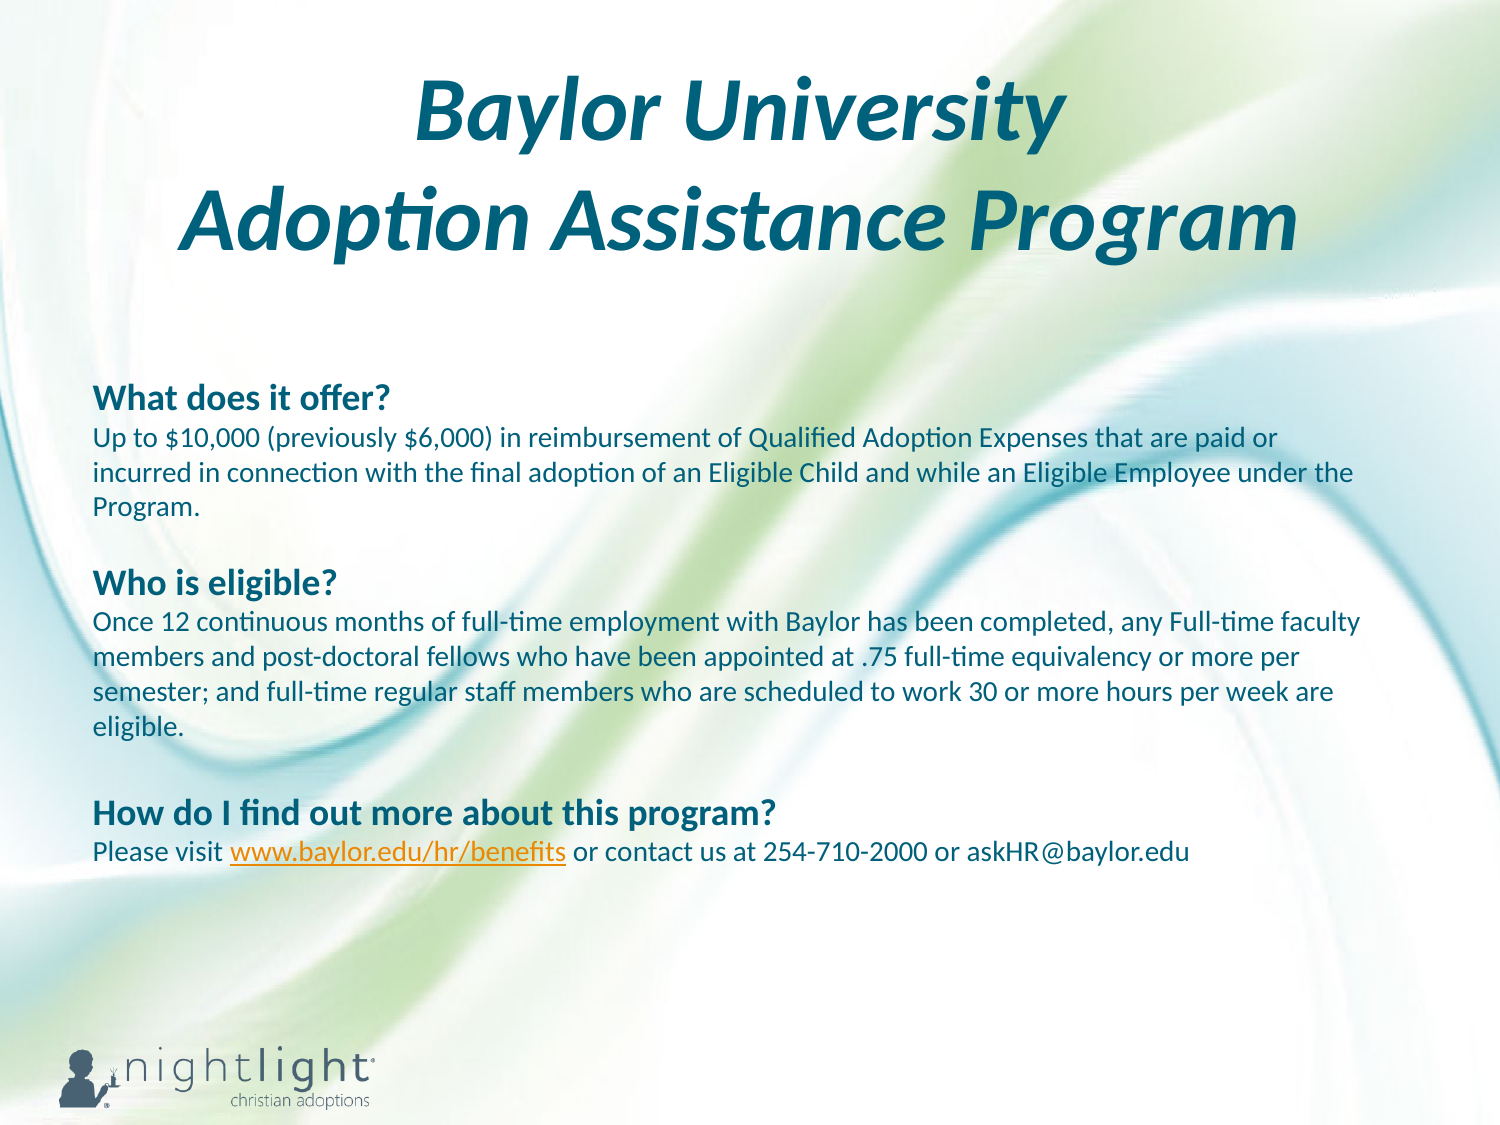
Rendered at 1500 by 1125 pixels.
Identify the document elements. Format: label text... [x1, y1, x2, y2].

text_box What does it offer? Up to $10,000 (previously $6,000) in reimbursement of Qualified Adoption Expenses that are paid or incurred in connection with the final adoption of an Eligible Child and while an Eligible Employee under the Program. Who is eligible? Once 12 continuous months of full-time employment with Baylor has been completed, any Full-time faculty members and post-doctoral fellows who have been appointed at .75 full-time equivalency or more per semester; and full-time regular staff members who are scheduled to work 30 or more hours per week are eligible. How do I find out more about this program? Please visit www.baylor.edu/hr/benefits or contact us at 254-710-2000 or askHR@baylor.edu [78, 365, 1379, 920]
picture [0, 0, 1500, 1125]
title Baylor University Adoption Assistance Program [103, 38, 1379, 280]
